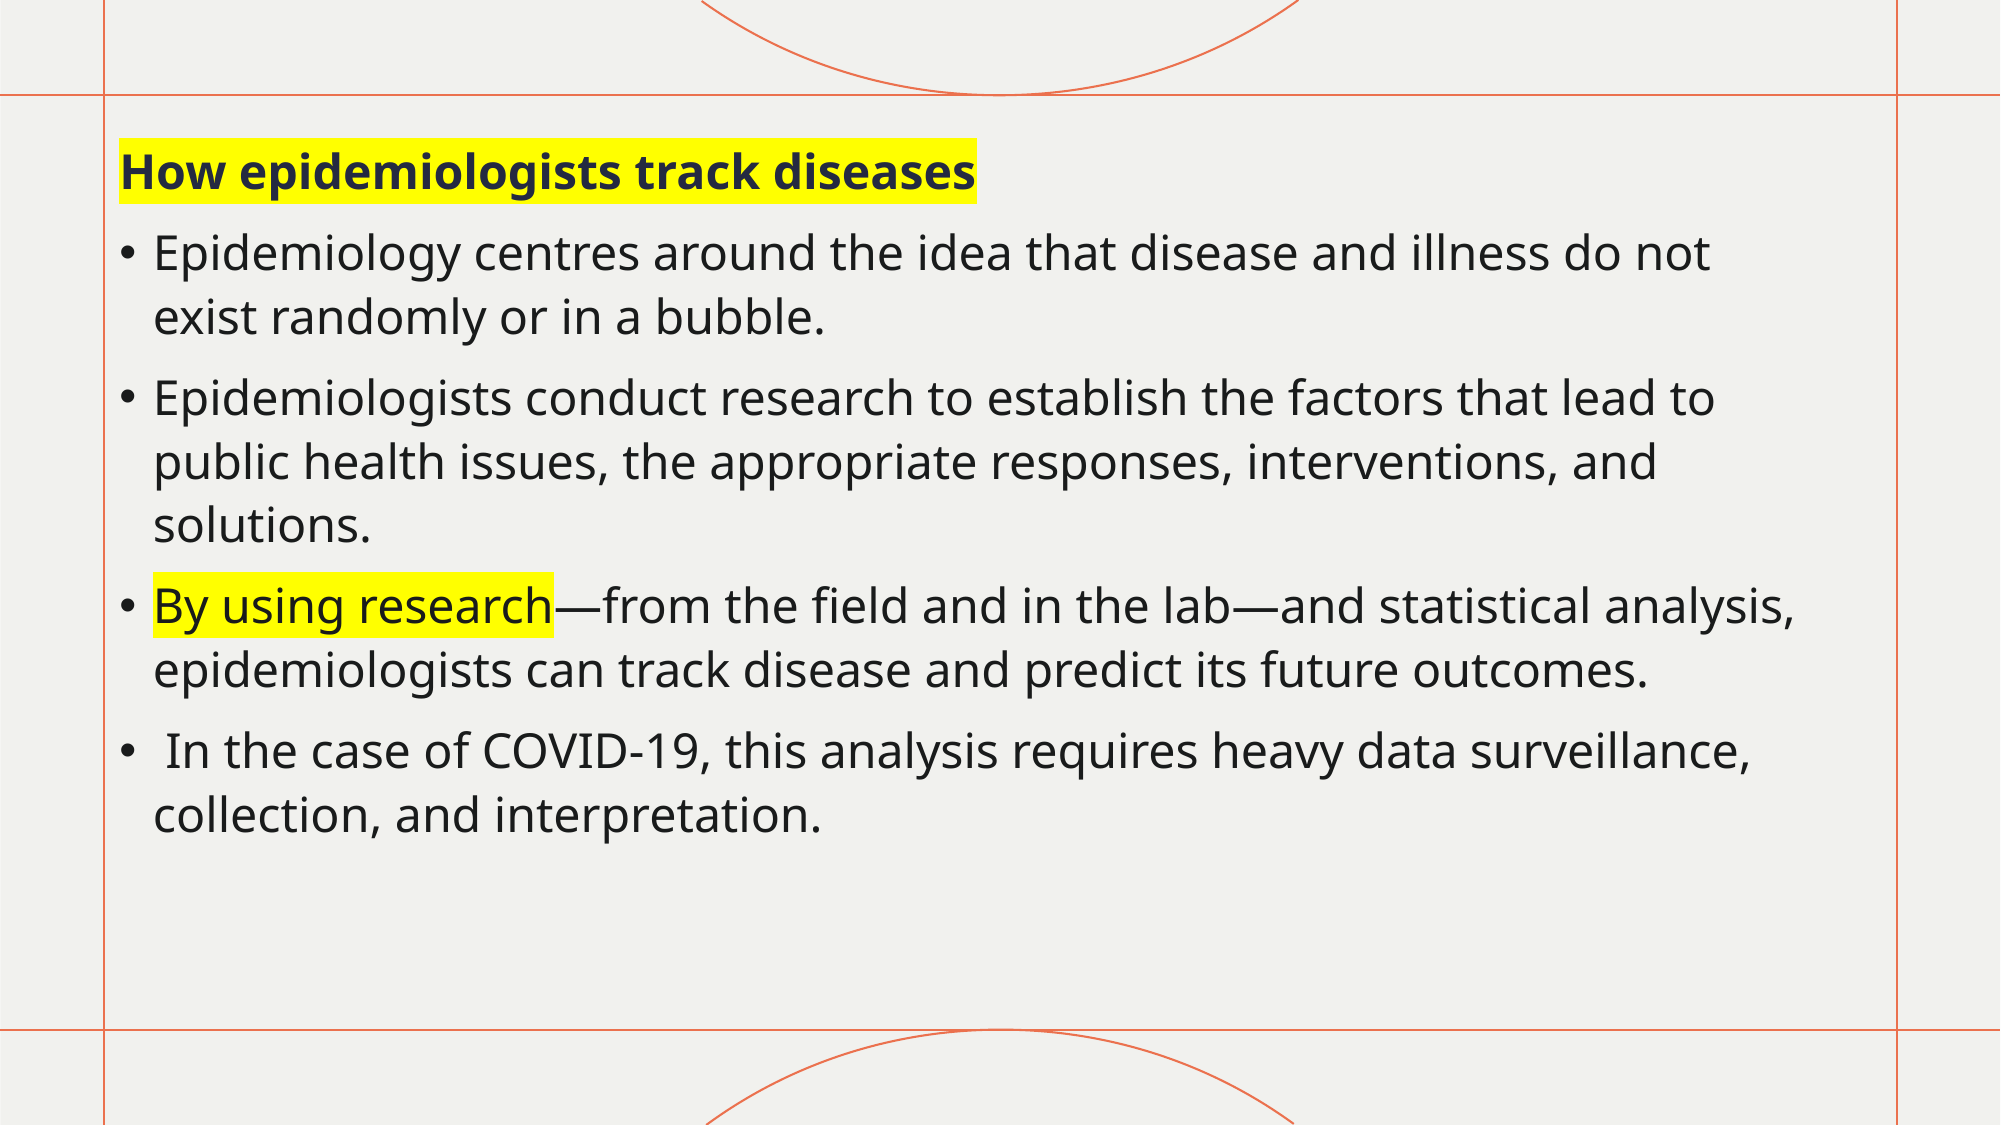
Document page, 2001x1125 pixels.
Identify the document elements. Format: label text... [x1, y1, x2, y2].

list How epidemiologists track diseases Epidemiology centres around the idea that disease and illness do not exist randomly or in a bubble. Epidemiologists conduct research to establish the factors that lead to public health issues, the appropriate responses, interventions, and solutions. By using research—from the field and in the lab—and statistical analysis, epidemiologists can track disease and predict its future outcomes. In the case of COVID-19, this analysis requires heavy data surveillance, collection, and interpretation. [104, 128, 1839, 913]
